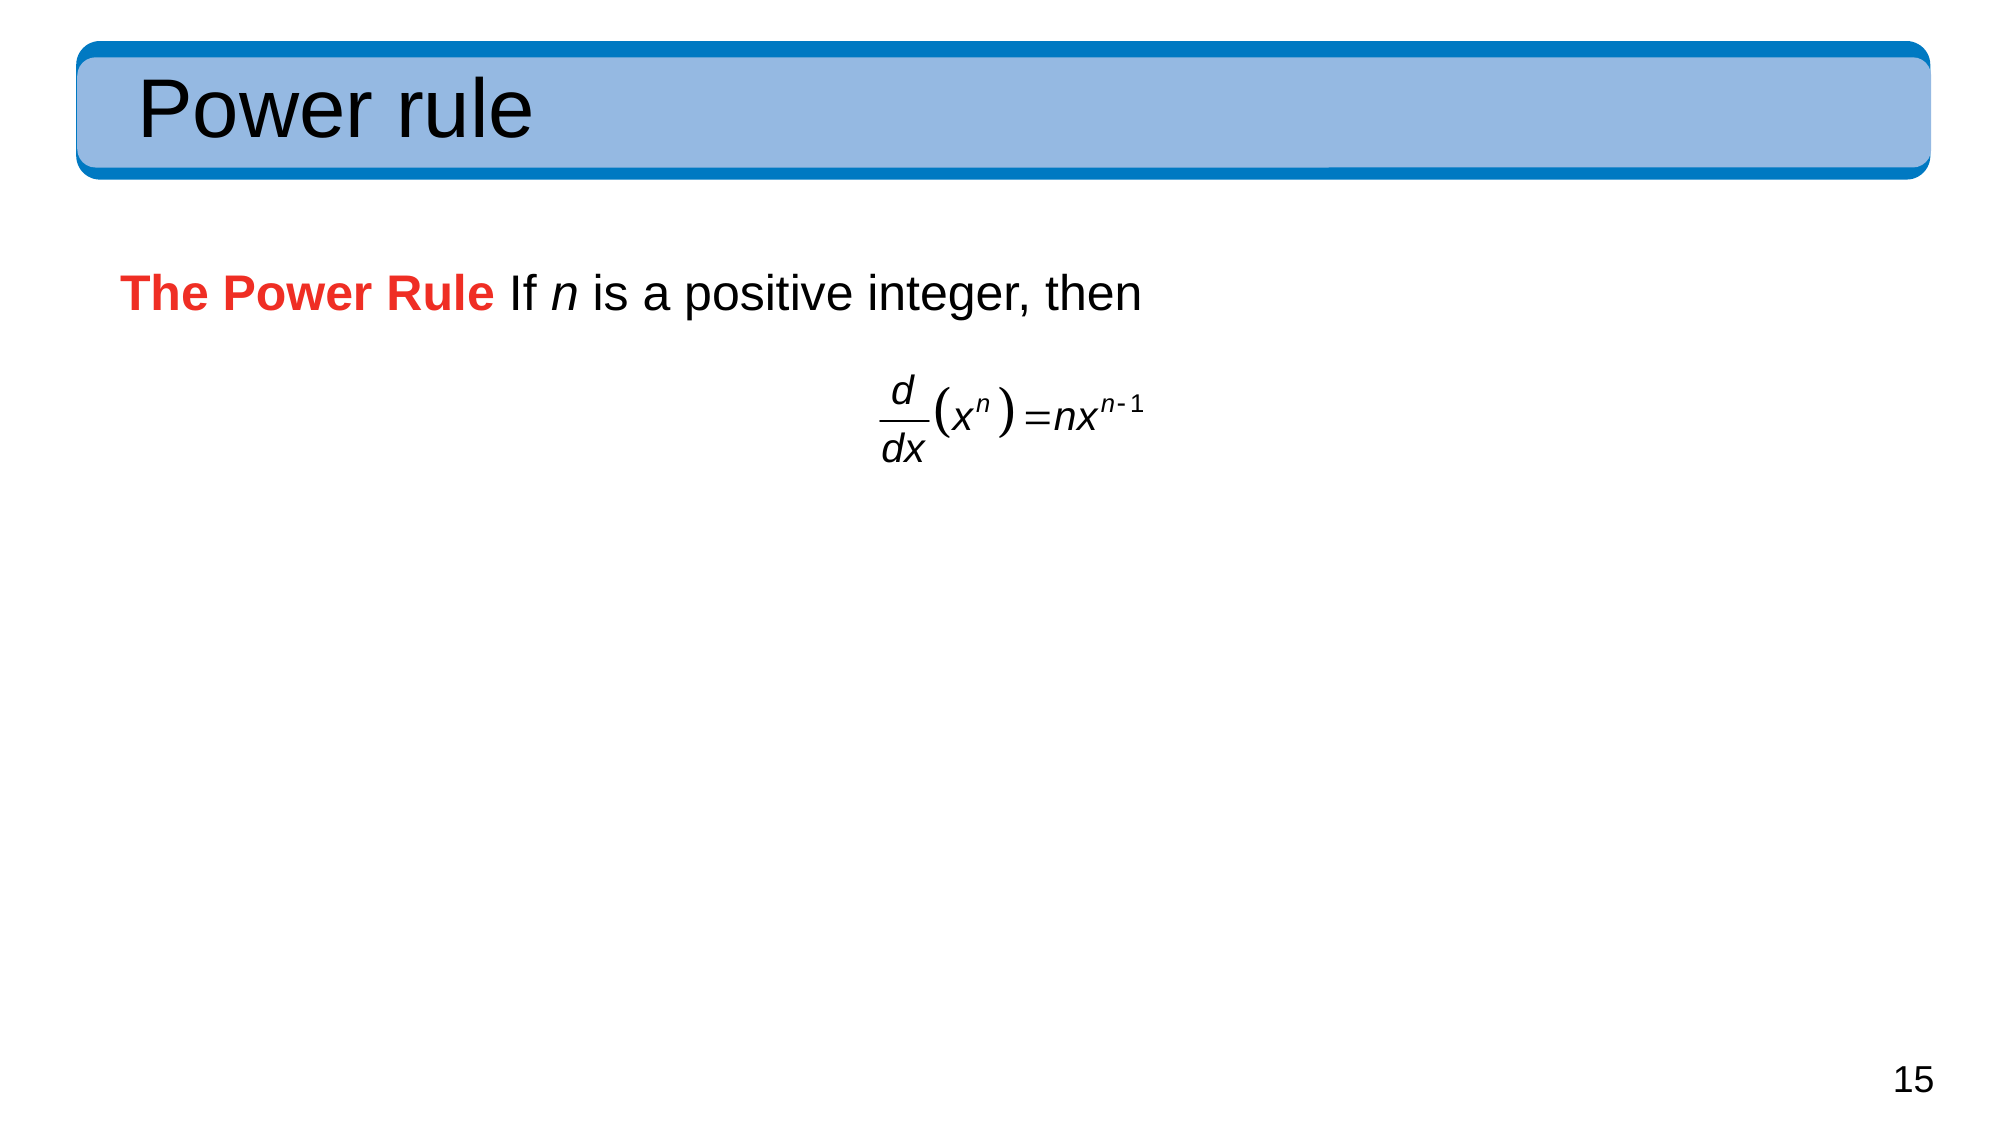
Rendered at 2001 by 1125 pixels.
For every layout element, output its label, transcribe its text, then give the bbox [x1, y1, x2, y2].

list The Power Rule If n is a positive integer, then [120, 267, 1878, 322]
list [876, 369, 1145, 469]
